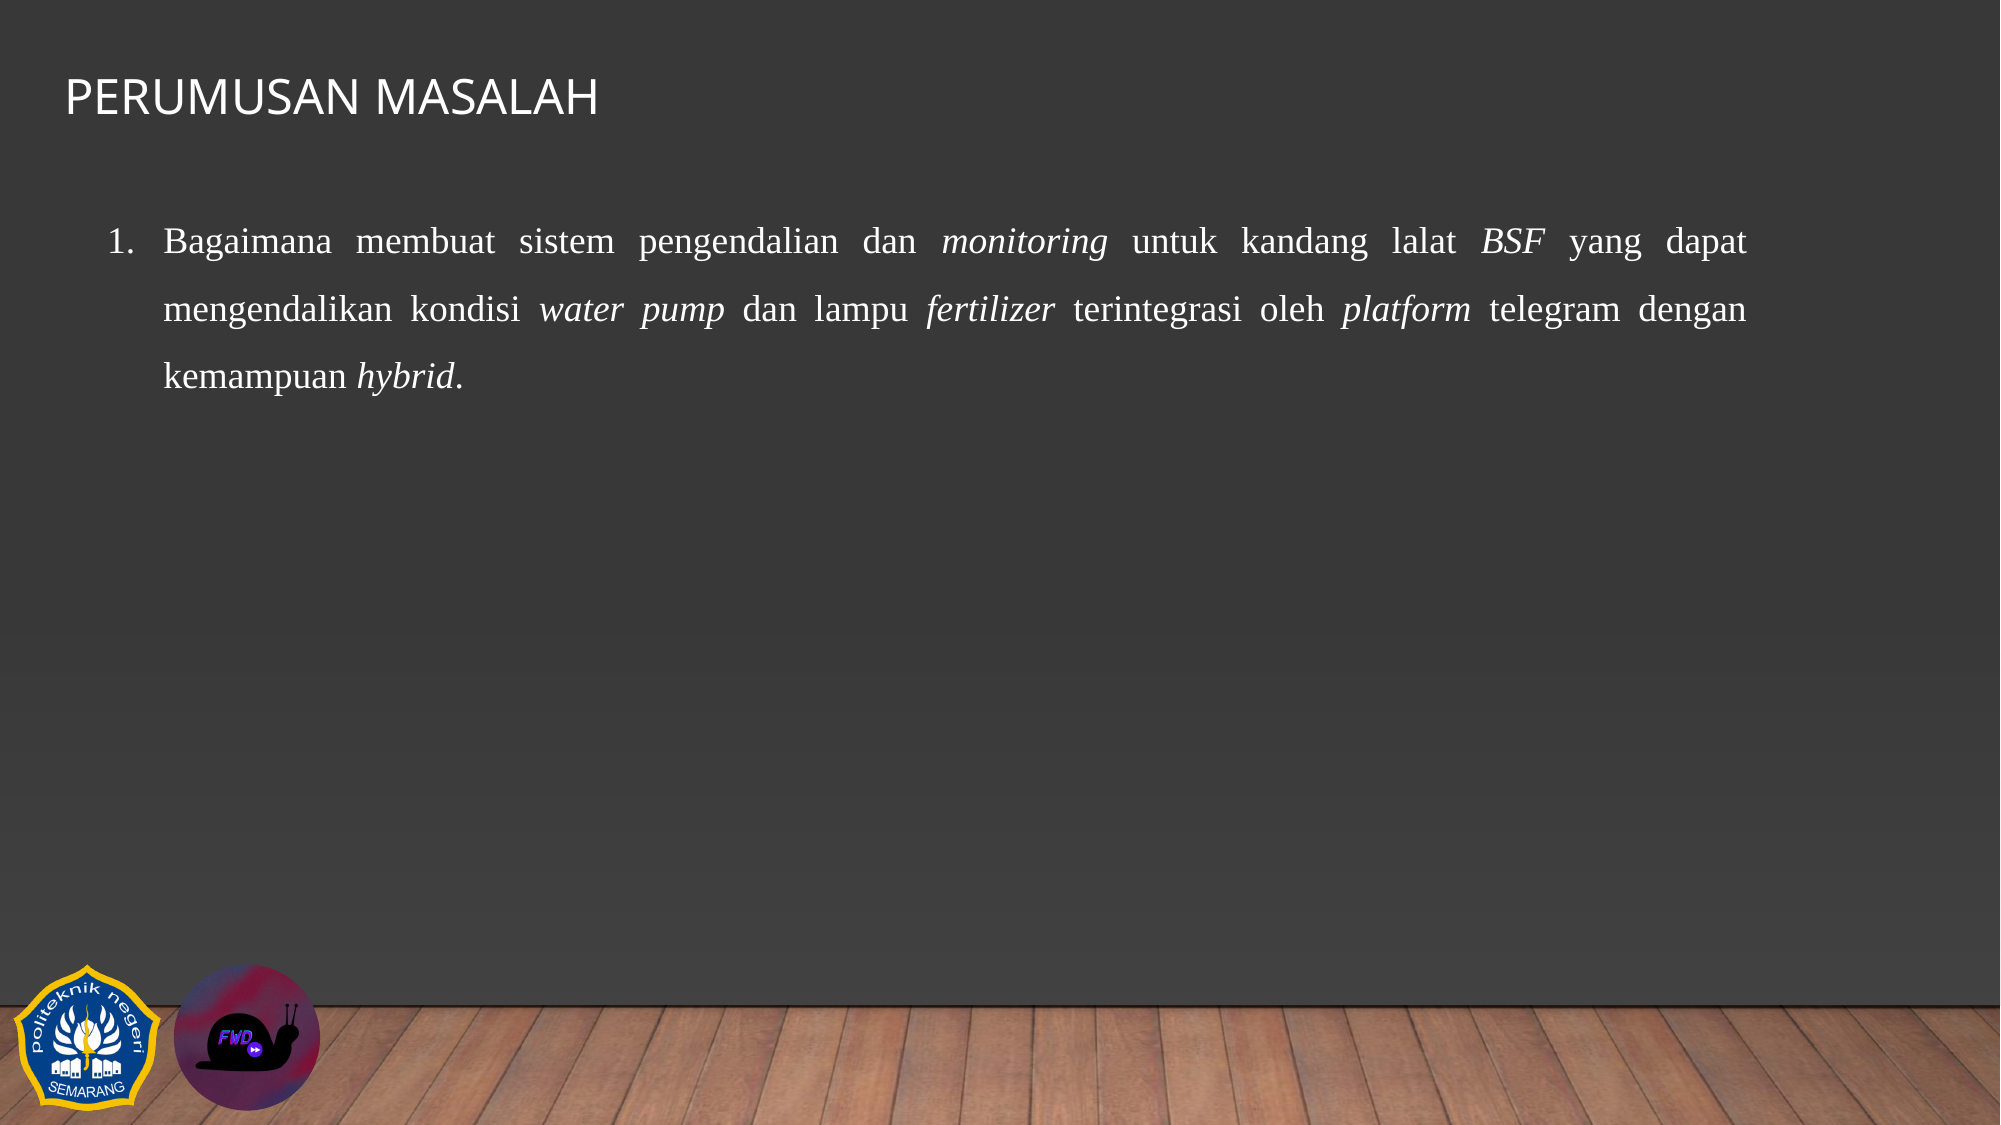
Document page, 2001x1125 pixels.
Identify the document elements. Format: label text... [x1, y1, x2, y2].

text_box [13, 964, 321, 1111]
picture [0, 1005, 2000, 1125]
title PERUMUSAN MASALAH [49, 43, 661, 155]
list Bagaimana membuat sistem pengendalian dan monitoring untuk kandang lalat BSF yang dapat mengendalikan kondisi water pump dan lampu fertilizer terintegrasi oleh platform telegram dengan kemampuan hybrid. [92, 186, 1763, 897]
